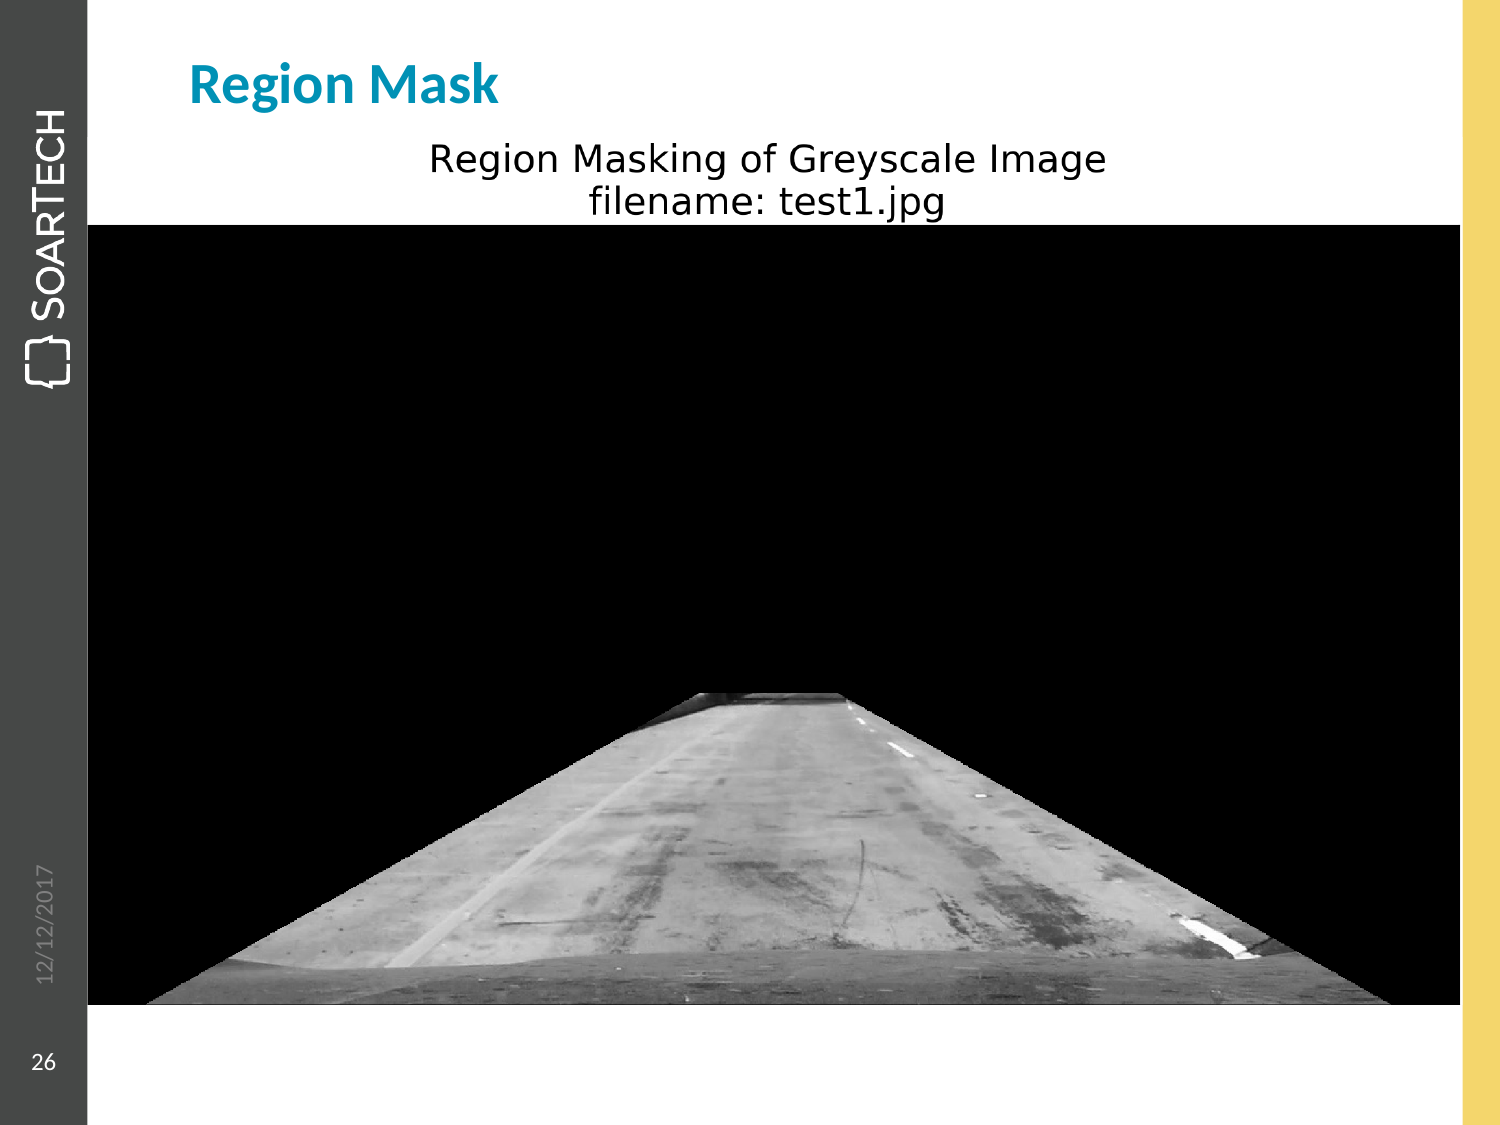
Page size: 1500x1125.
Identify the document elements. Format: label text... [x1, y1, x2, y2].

slide_number 26 [0, 1037, 88, 1088]
title Region Mask [174, 37, 1388, 135]
picture [87, 137, 1463, 1006]
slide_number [19, 849, 71, 1013]
picture [25, 111, 70, 389]
